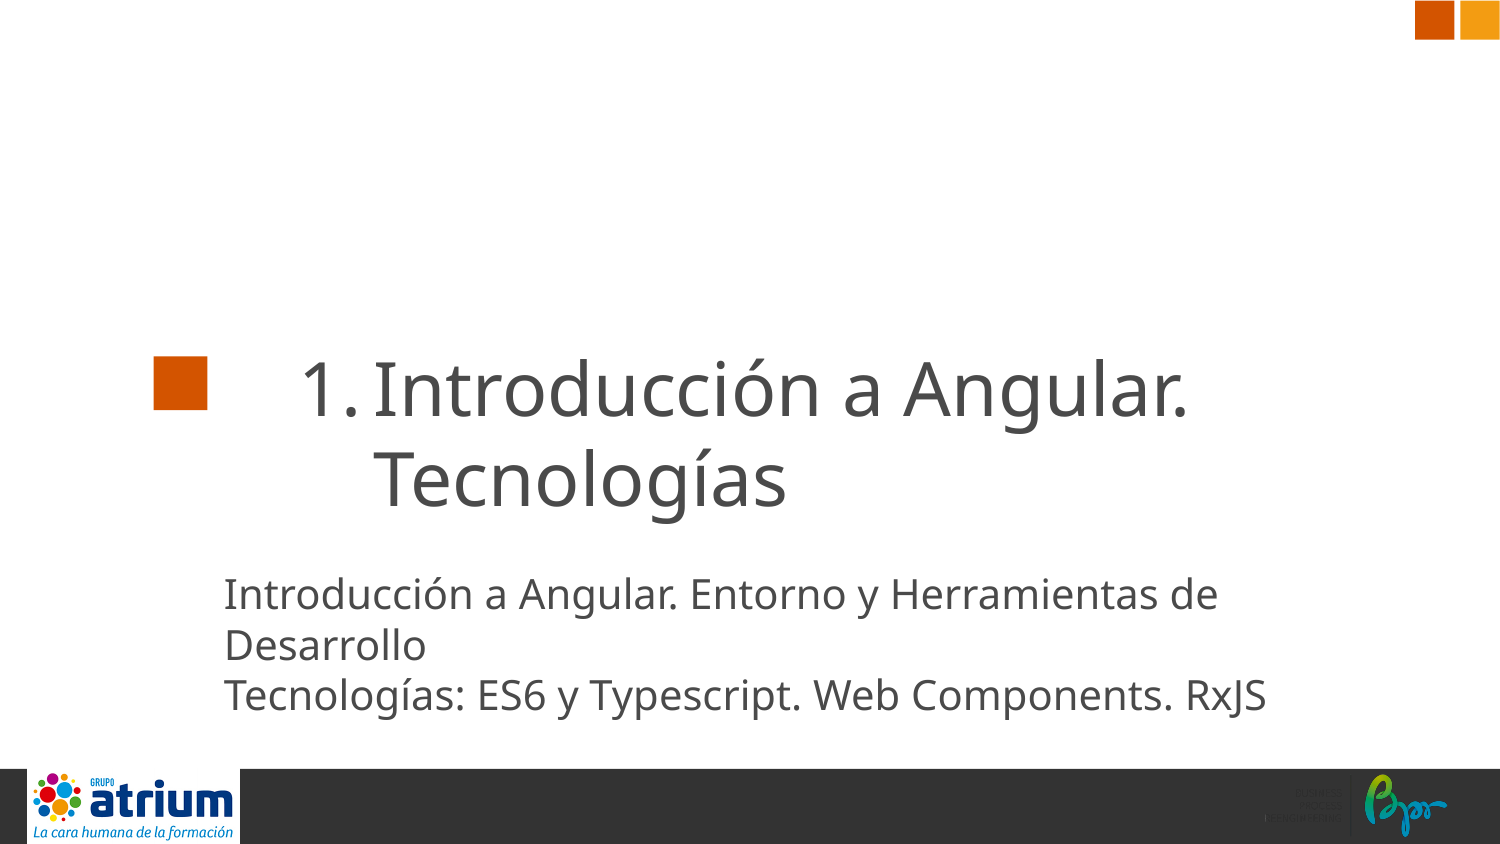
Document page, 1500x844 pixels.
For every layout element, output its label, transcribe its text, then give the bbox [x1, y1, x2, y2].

picture [27, 768, 240, 844]
list Introducción a Angular. Entorno y Herramientas de Desarrollo Tecnologías: ES6 y Typescript. Web Components. RxJS [215, 559, 1442, 704]
title Introducción a Angular. Tecnologías [215, 332, 1442, 547]
picture [1257, 769, 1455, 843]
